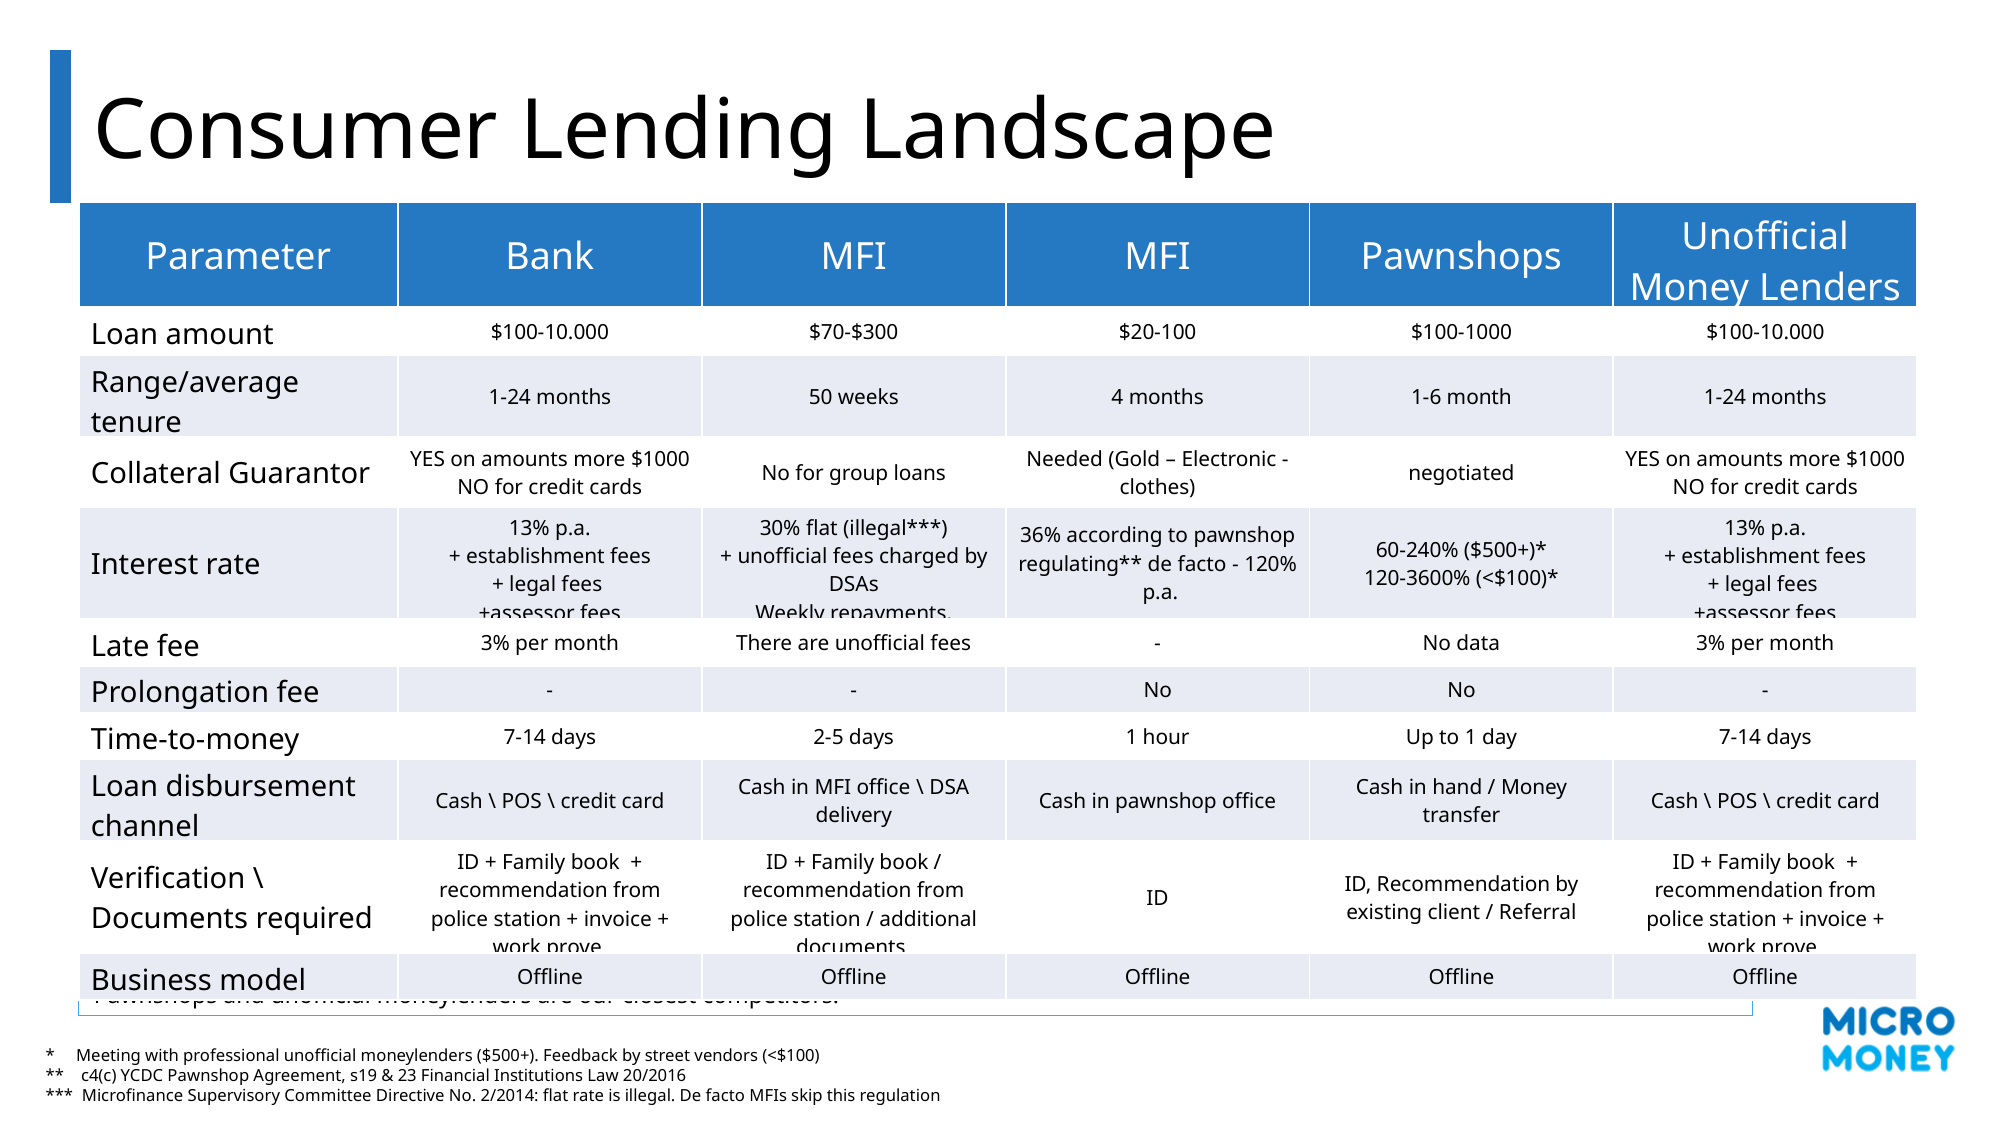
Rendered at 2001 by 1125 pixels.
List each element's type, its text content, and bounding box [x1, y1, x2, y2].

table_cell Prolongation fee [80, 667, 397, 712]
table_cell 2-5 days [703, 714, 1005, 759]
table_cell YES on amounts more $1000 NO for credit cards [399, 438, 701, 506]
table_cell Needed (Gold – Electronic - clothes) [1007, 438, 1309, 506]
text_box * Meeting with professional unofficial moneylenders ($500+). Feedback by street vendors (<$100) ** c4(c) YCDC Pawnshop Agreement, s19 & 23 Financial Institutions Law 20/2016 *** Microfinance Supervisory Committee Directive No. 2/2014: flat rate is illegal. De facto MFIs skip this regulation [30, 1037, 957, 1112]
table_cell Collateral Guarantor [80, 438, 397, 506]
table_header Bank [399, 203, 701, 306]
table_cell Interest rate [80, 508, 397, 618]
table_cell 50 weeks [703, 356, 1005, 436]
table_cell 1 hour [1007, 714, 1309, 759]
table_cell Loan amount [80, 308, 397, 354]
table_cell Cash in pawnshop office [1007, 760, 1309, 840]
table_cell There are unofficial fees [703, 620, 1005, 665]
table_cell 1-24 months [399, 356, 701, 436]
table_cell Offline [1310, 954, 1612, 999]
table_header MFI [703, 203, 1005, 306]
table_cell No [1310, 667, 1612, 712]
table_cell 60-240% ($500+)* 120-3600% (<$100)* [1310, 508, 1612, 618]
table_cell 3% per month [1614, 620, 1916, 665]
table_cell ID [1007, 842, 1309, 952]
table_cell Cash \ POS \ credit card [399, 760, 701, 840]
table_cell Late fee [80, 620, 397, 665]
table_cell ID + Family book / recommendation from police station / additional documents [703, 842, 1005, 952]
table_cell 13% p.a. + establishment fees + legal fees +assessor fees [1614, 508, 1916, 618]
table_cell Cash \ POS \ credit card [1614, 760, 1916, 840]
table_cell Offline [1614, 954, 1783, 999]
table_cell Time-to-money [80, 714, 397, 759]
table_cell Offline [399, 954, 701, 999]
table_cell Offline [1007, 954, 1309, 999]
table_cell $100-10.000 [1614, 308, 1916, 354]
table_cell 4 months [1007, 356, 1309, 436]
text_box Consumer Lending Landscape [78, 68, 1860, 183]
table_cell $100-1000 [1310, 308, 1612, 354]
table_cell - [1007, 620, 1309, 665]
table_cell 1-24 months [1614, 356, 1916, 436]
table_cell Range/average tenure [80, 356, 397, 436]
table_cell No for group loans [703, 438, 1005, 506]
table_cell 30% flat (illegal***) + unofficial fees charged by DSAs Weekly repayments. [703, 508, 1005, 618]
table_cell Up to 1 day [1310, 714, 1612, 759]
table_header Pawnshops [1310, 203, 1612, 306]
table_cell - [1614, 667, 1916, 712]
table_cell ID, Recommendation by existing client / Referral [1310, 842, 1612, 952]
table_cell Cash in hand / Money transfer [1310, 760, 1612, 840]
table_cell Verification \ Documents required [80, 842, 397, 952]
table_cell Cash in MFI office \ DSA delivery [703, 760, 1005, 840]
table_cell $20-100 [1007, 308, 1309, 354]
table_cell 7-14 days [399, 714, 701, 759]
table_cell 36% according to pawnshop regulating** de facto - 120% p.a. [1007, 508, 1309, 618]
table_cell 1-6 month [1310, 356, 1612, 436]
table_cell Offline [703, 954, 1005, 999]
table_cell ID + Family book + recommendation from police station + invoice + work prove [1614, 842, 1916, 952]
table_cell 3% per month [399, 620, 701, 665]
table_cell - [399, 667, 701, 712]
table_cell 7-14 days [1614, 714, 1916, 759]
table_cell negotiated [1310, 438, 1612, 506]
table_header Parameter [80, 203, 397, 306]
picture [1783, 933, 1995, 1125]
table_header Unofficial Money Lenders [1614, 203, 1916, 306]
text_box Pawnshops and unofficial moneylenders are our closest competitors. [78, 1001, 1753, 1016]
table_cell Loan disbursement channel [80, 760, 397, 840]
table_cell No [1007, 667, 1309, 712]
table_cell 13% p.a. + establishment fees + legal fees +assessor fees [399, 508, 701, 618]
table_cell YES on amounts more $1000 NO for credit cards [1614, 438, 1916, 506]
table_header MFI [1007, 203, 1309, 306]
table_cell ID + Family book + recommendation from police station + invoice + work prove [399, 842, 701, 952]
table_cell $70-$300 [703, 308, 1005, 354]
table_cell - [703, 667, 1005, 712]
table_cell No data [1310, 620, 1612, 665]
table_cell $100-10.000 [399, 308, 701, 354]
table_cell Business model [80, 954, 397, 999]
